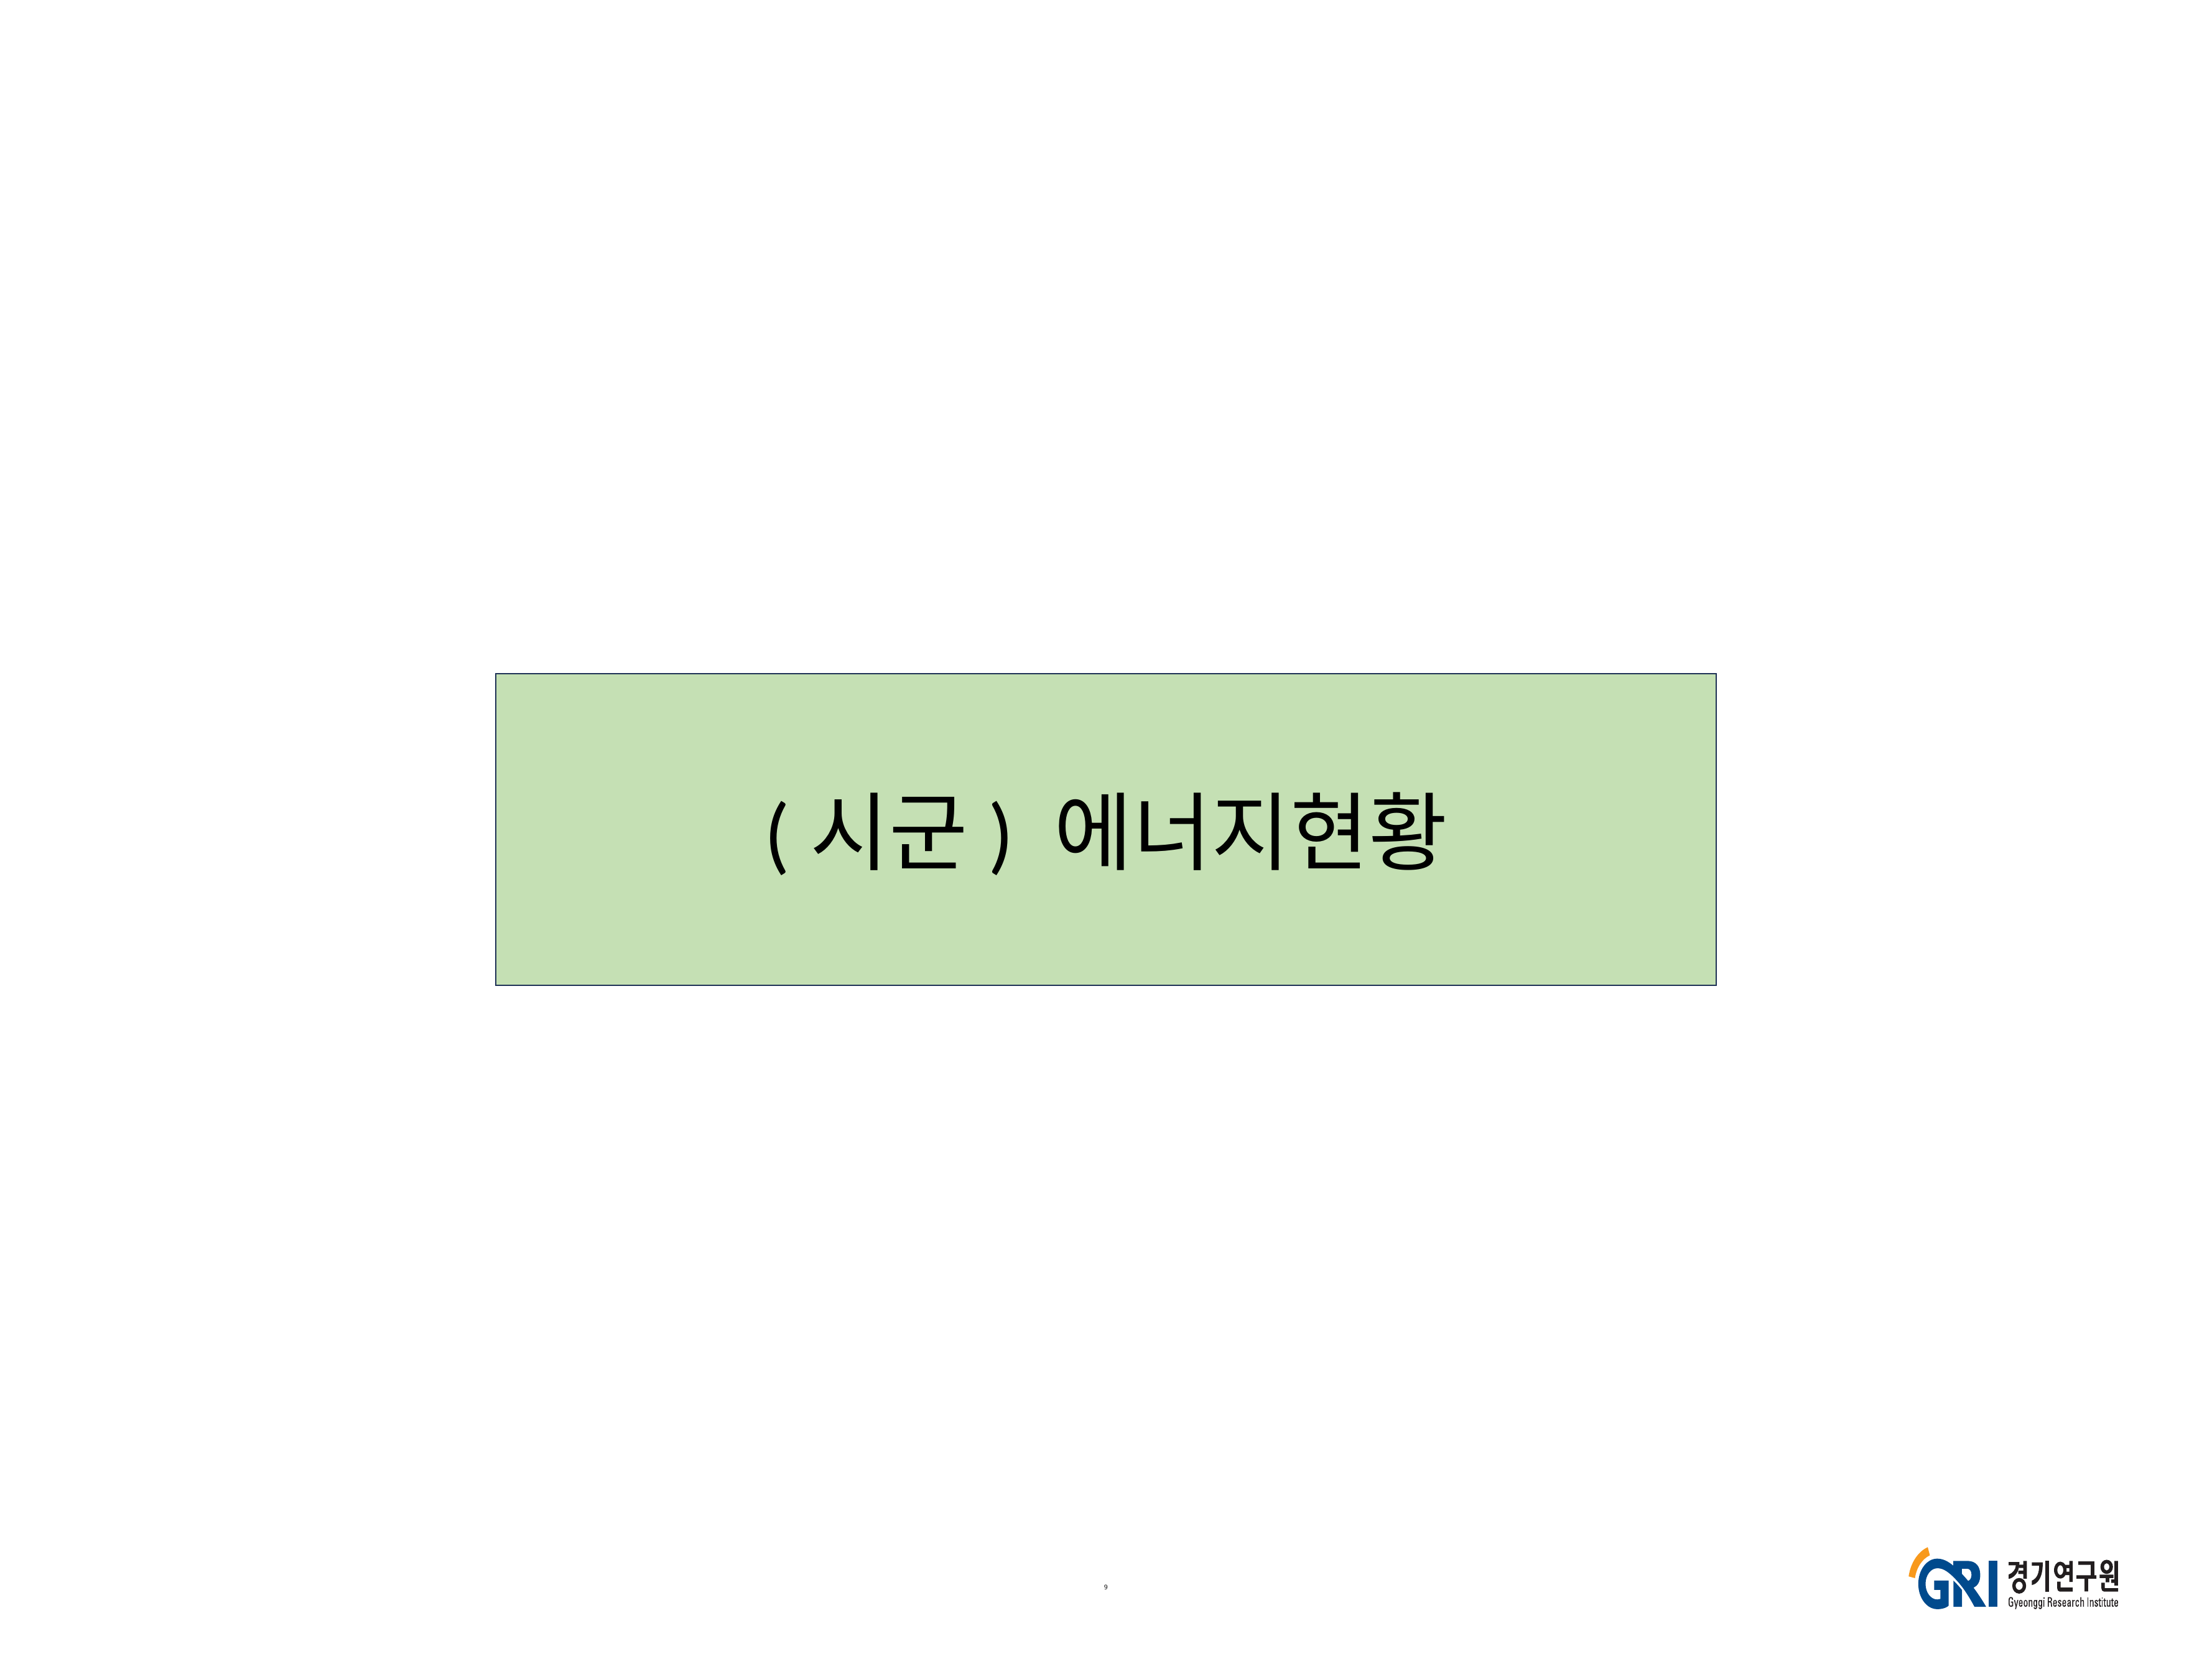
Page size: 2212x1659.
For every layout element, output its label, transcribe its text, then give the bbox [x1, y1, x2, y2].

text_box (시군) 에너지현황 [495, 673, 1717, 986]
